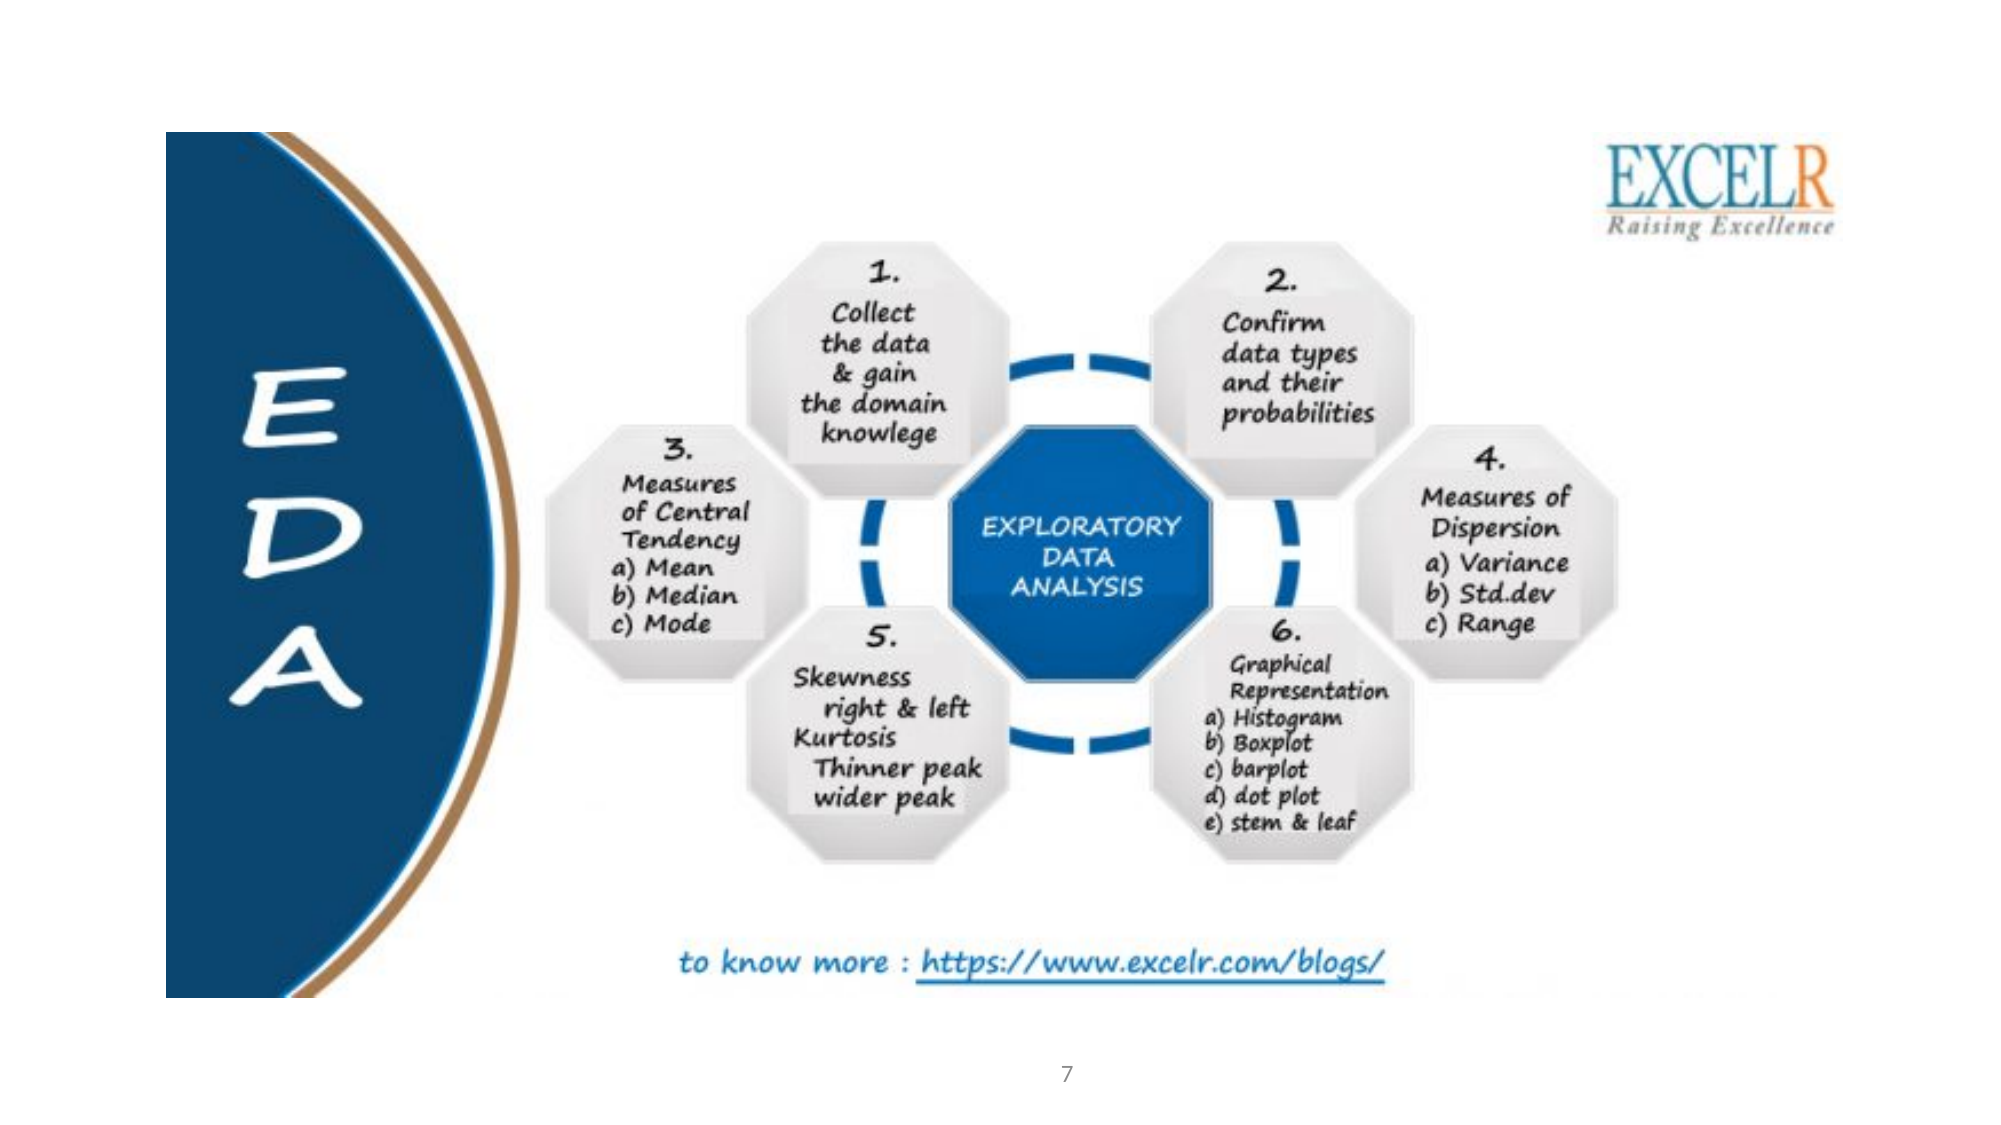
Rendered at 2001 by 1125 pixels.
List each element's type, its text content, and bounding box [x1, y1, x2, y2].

slide_number 7 [638, 1042, 1089, 1103]
picture [165, 132, 1843, 998]
